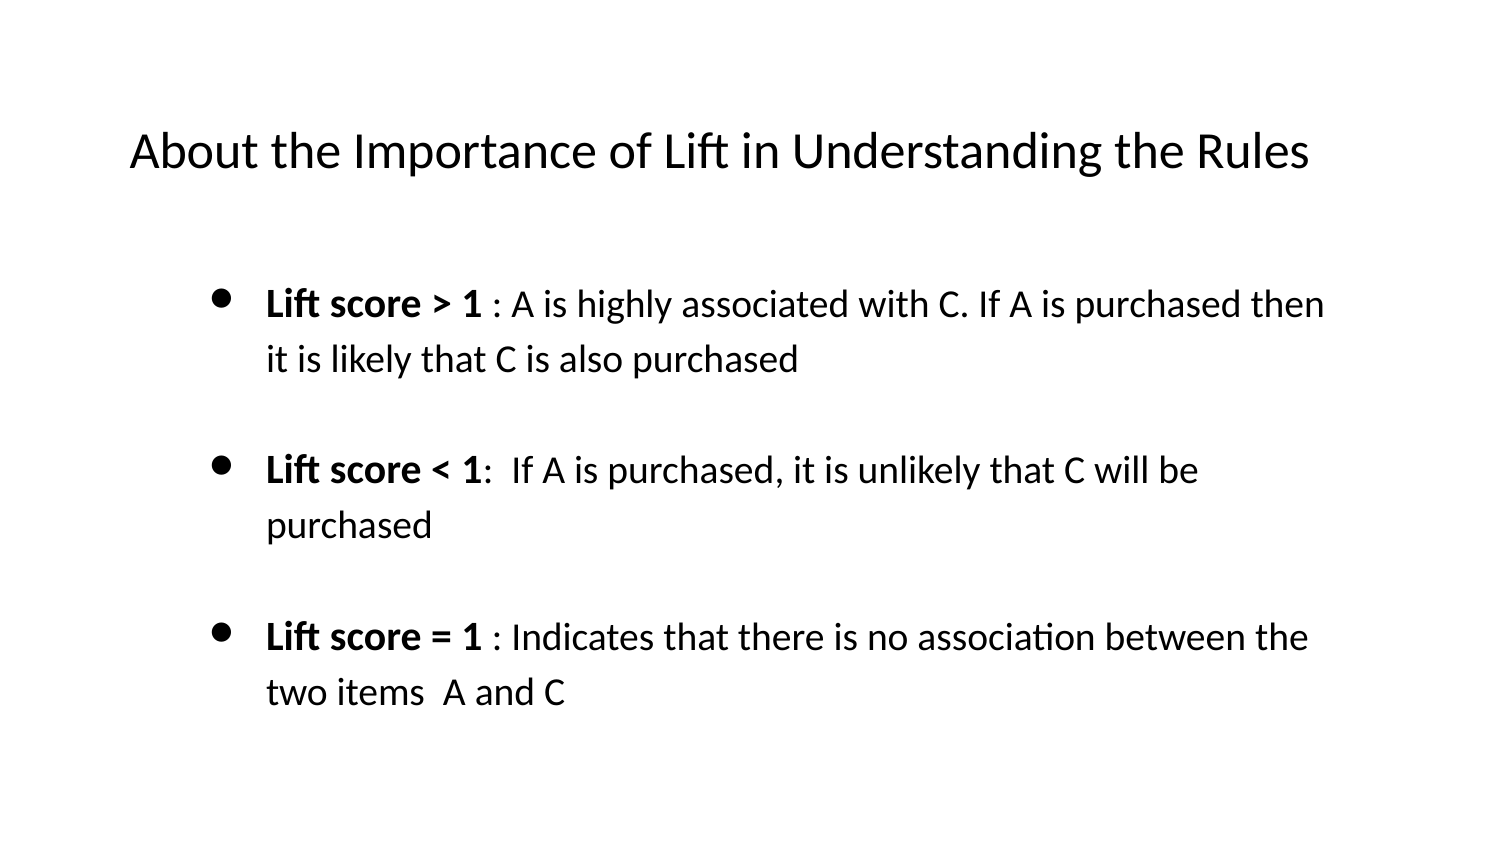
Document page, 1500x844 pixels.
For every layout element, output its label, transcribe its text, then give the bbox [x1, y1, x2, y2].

title About the Importance of Lift in Understanding the Rules [129, 116, 1389, 258]
text_box Lift score > 1 : A is highly associated with C. If A is purchased then it is likely that C is also purchased Lift score < 1: If A is purchased, it is unlikely that C will be purchased Lift score = 1 : Indicates that there is no association between the two items A and C [176, 252, 1342, 729]
